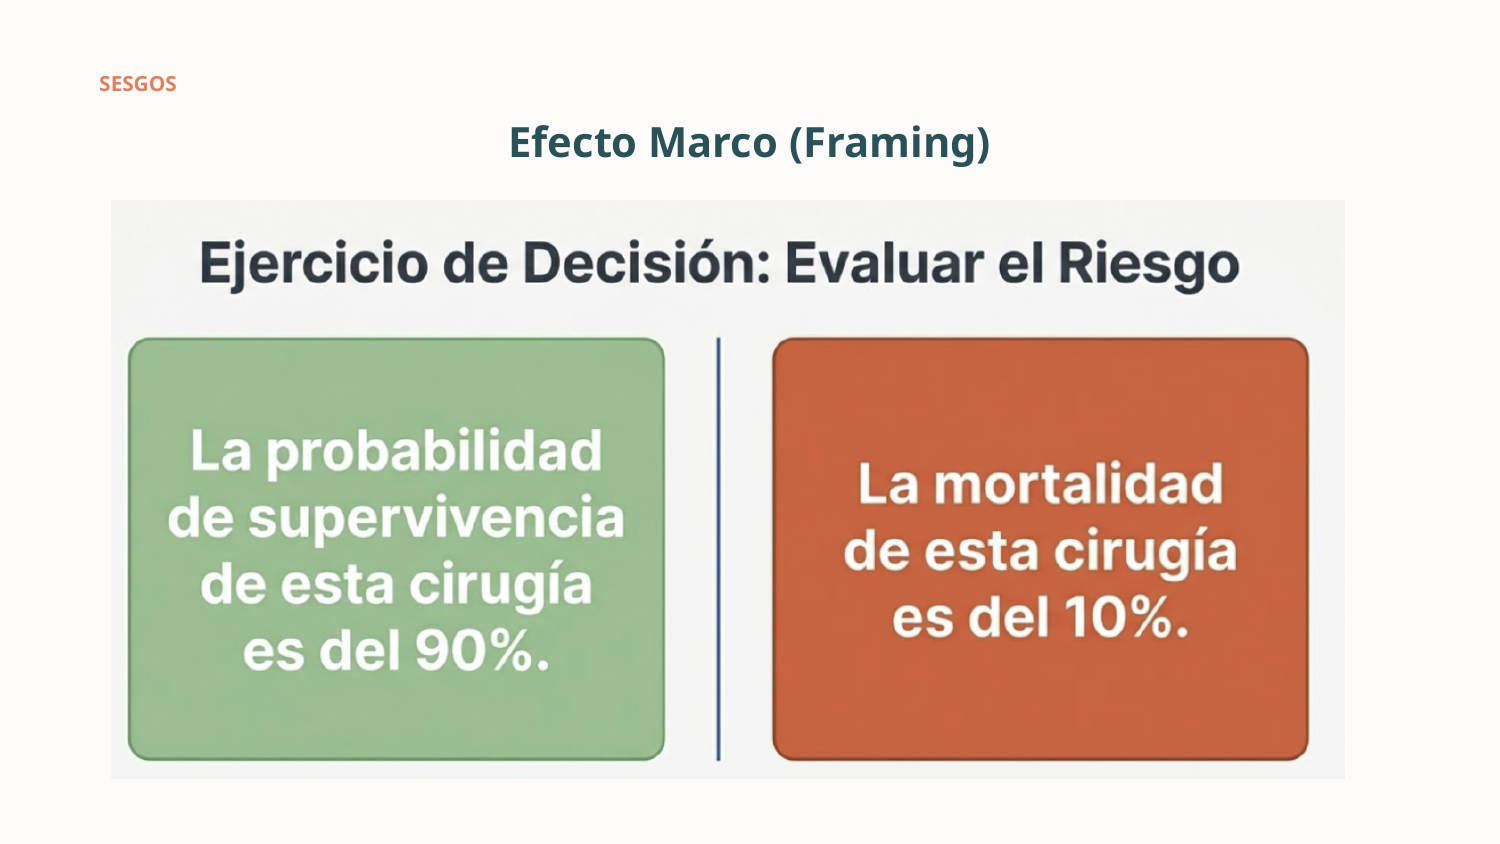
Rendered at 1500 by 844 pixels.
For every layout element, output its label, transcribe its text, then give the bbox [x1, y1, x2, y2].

text_box SESGOS [99, 70, 178, 96]
picture [0, 0, 1500, 844]
text_box Efecto Marco (Framing) [508, 107, 992, 166]
text_box [93, 70, 1407, 201]
